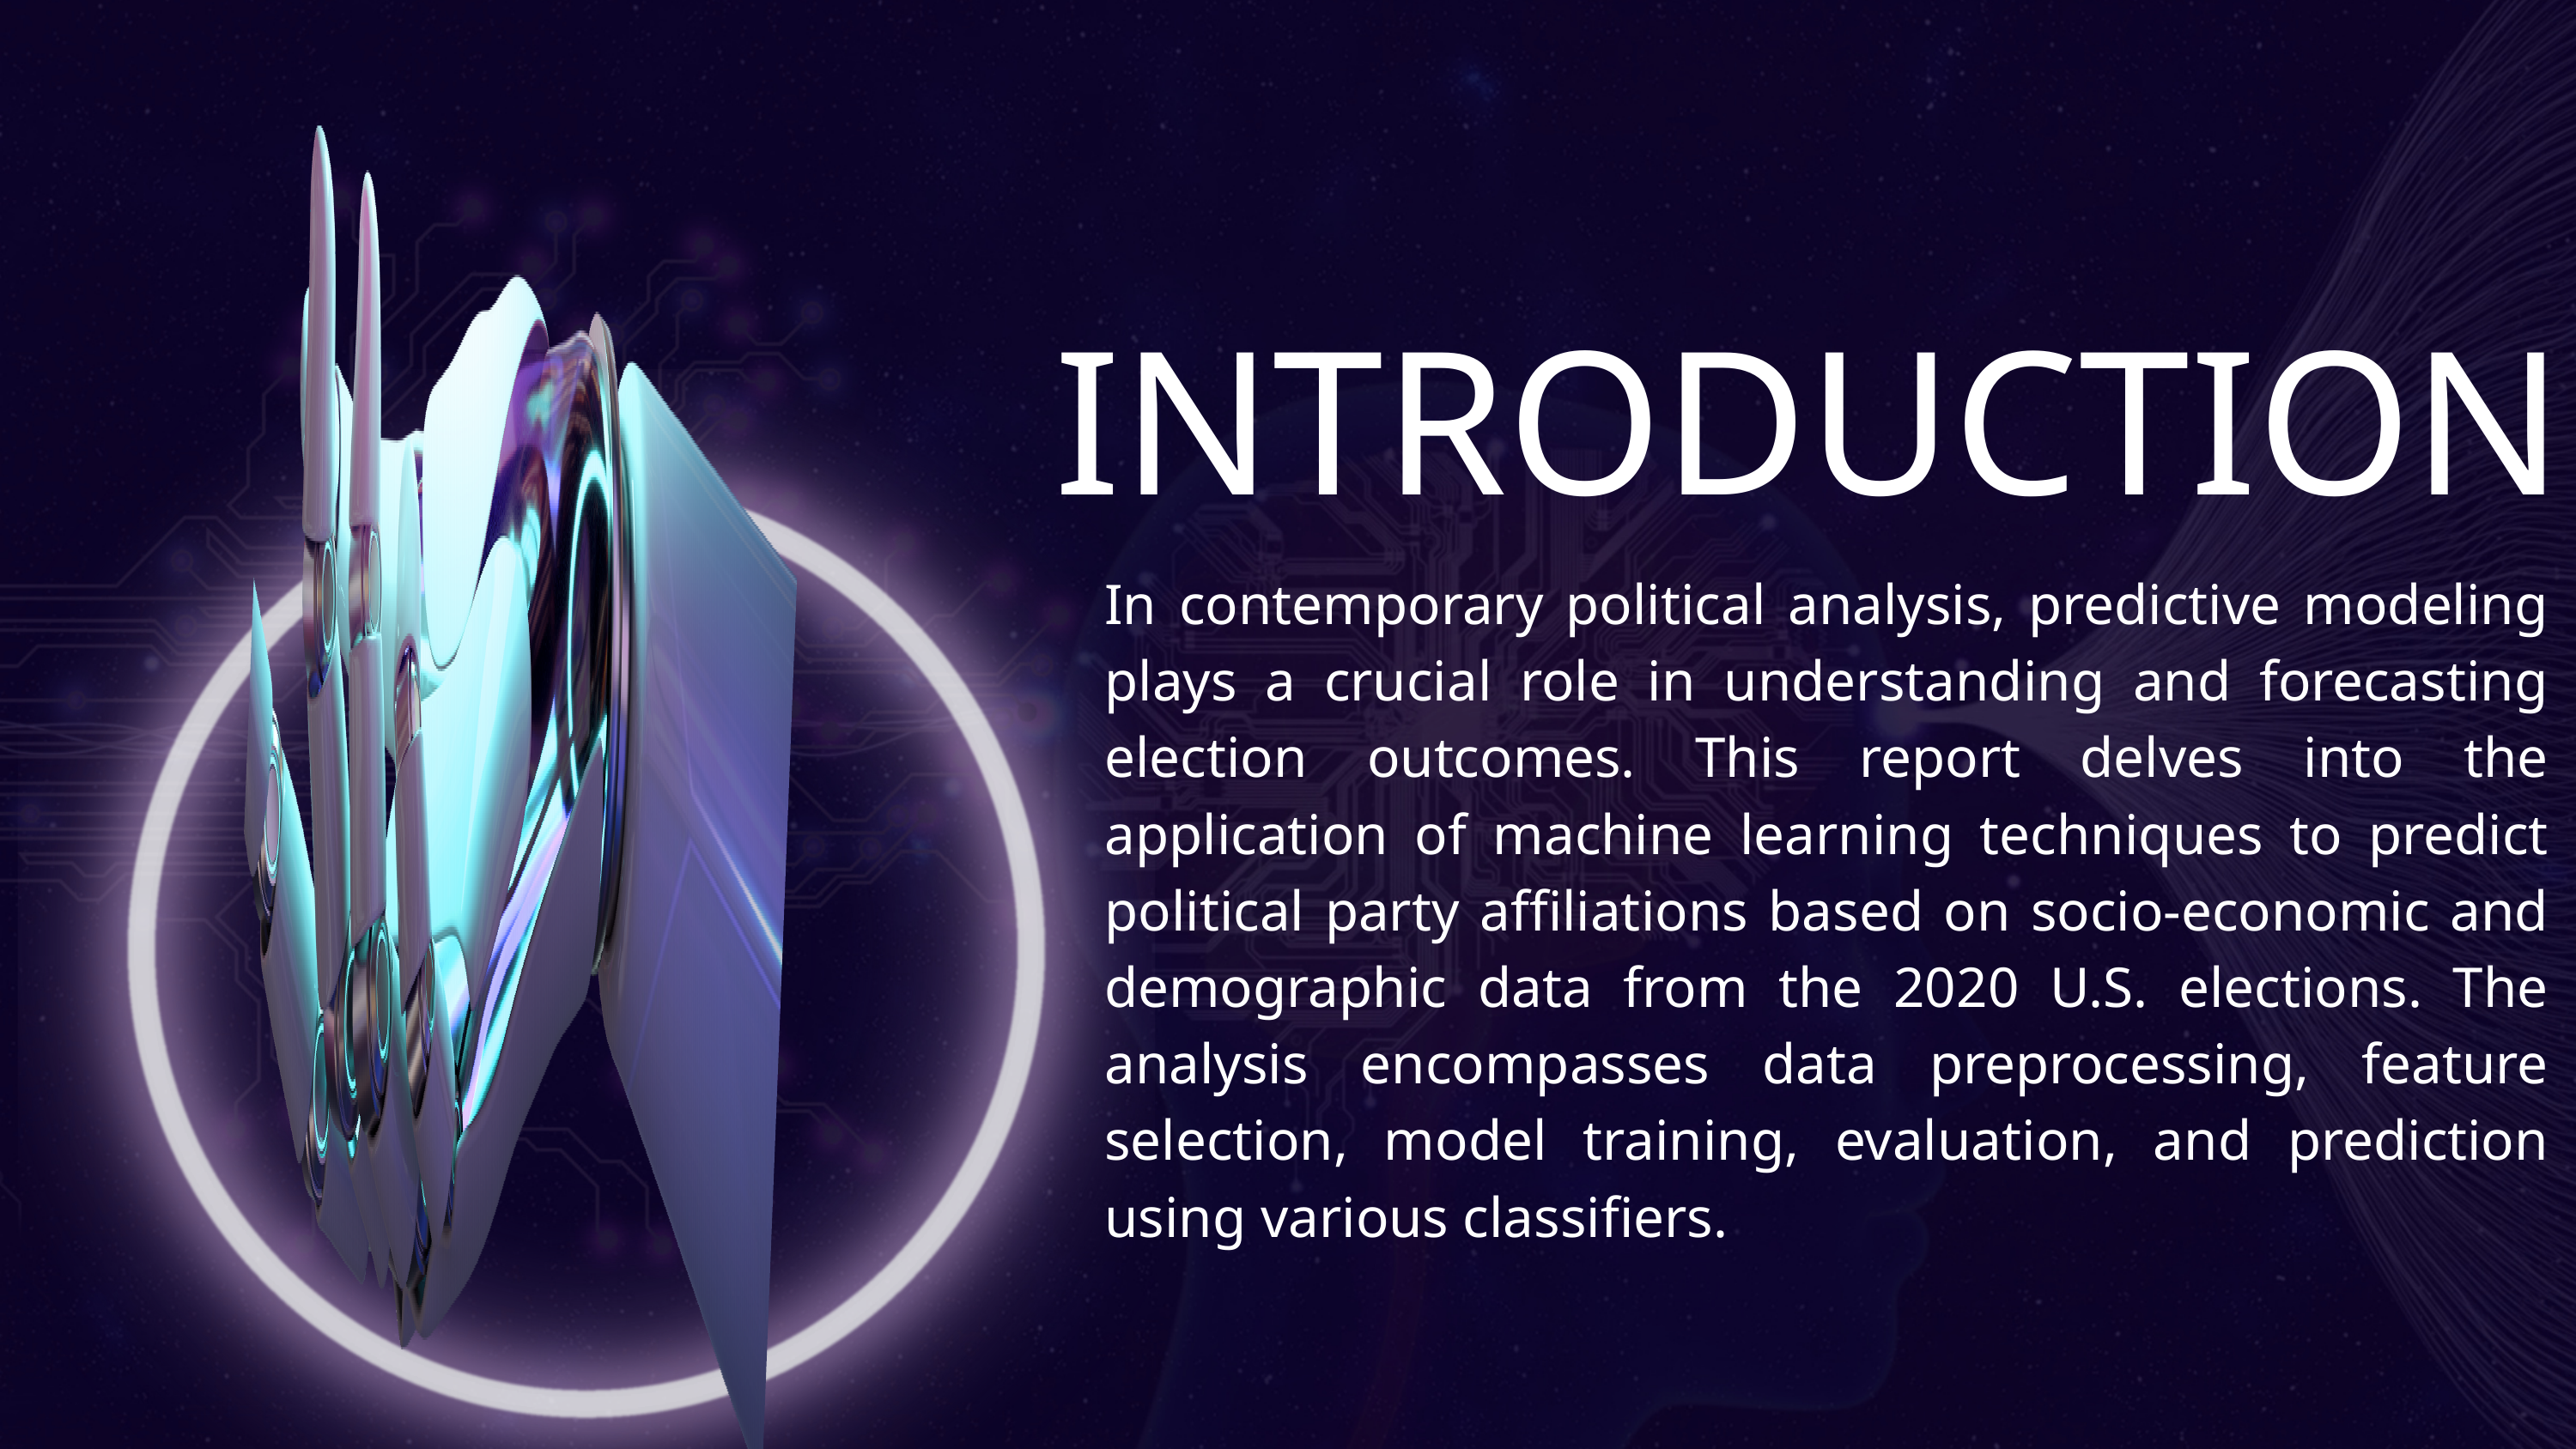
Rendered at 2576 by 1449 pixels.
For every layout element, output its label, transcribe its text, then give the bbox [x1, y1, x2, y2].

text_box [17, 369, 262, 1449]
text_box In contemporary political analysis, predictive modeling plays a crucial role in understanding and forecasting election outcomes. This report delves into the application of machine learning techniques to predict political party affiliations based on socio-economic and demographic data from the 2020 U.S. elections. The analysis encompasses data preprocessing, feature selection, model training, evaluation, and prediction using various classifiers. [1104, 558, 2549, 1248]
text_box [220, 124, 814, 1449]
text_box INTRODUCTION [1054, 349, 2576, 535]
text_box [763, 369, 1156, 1449]
text_box [0, 0, 2576, 1449]
